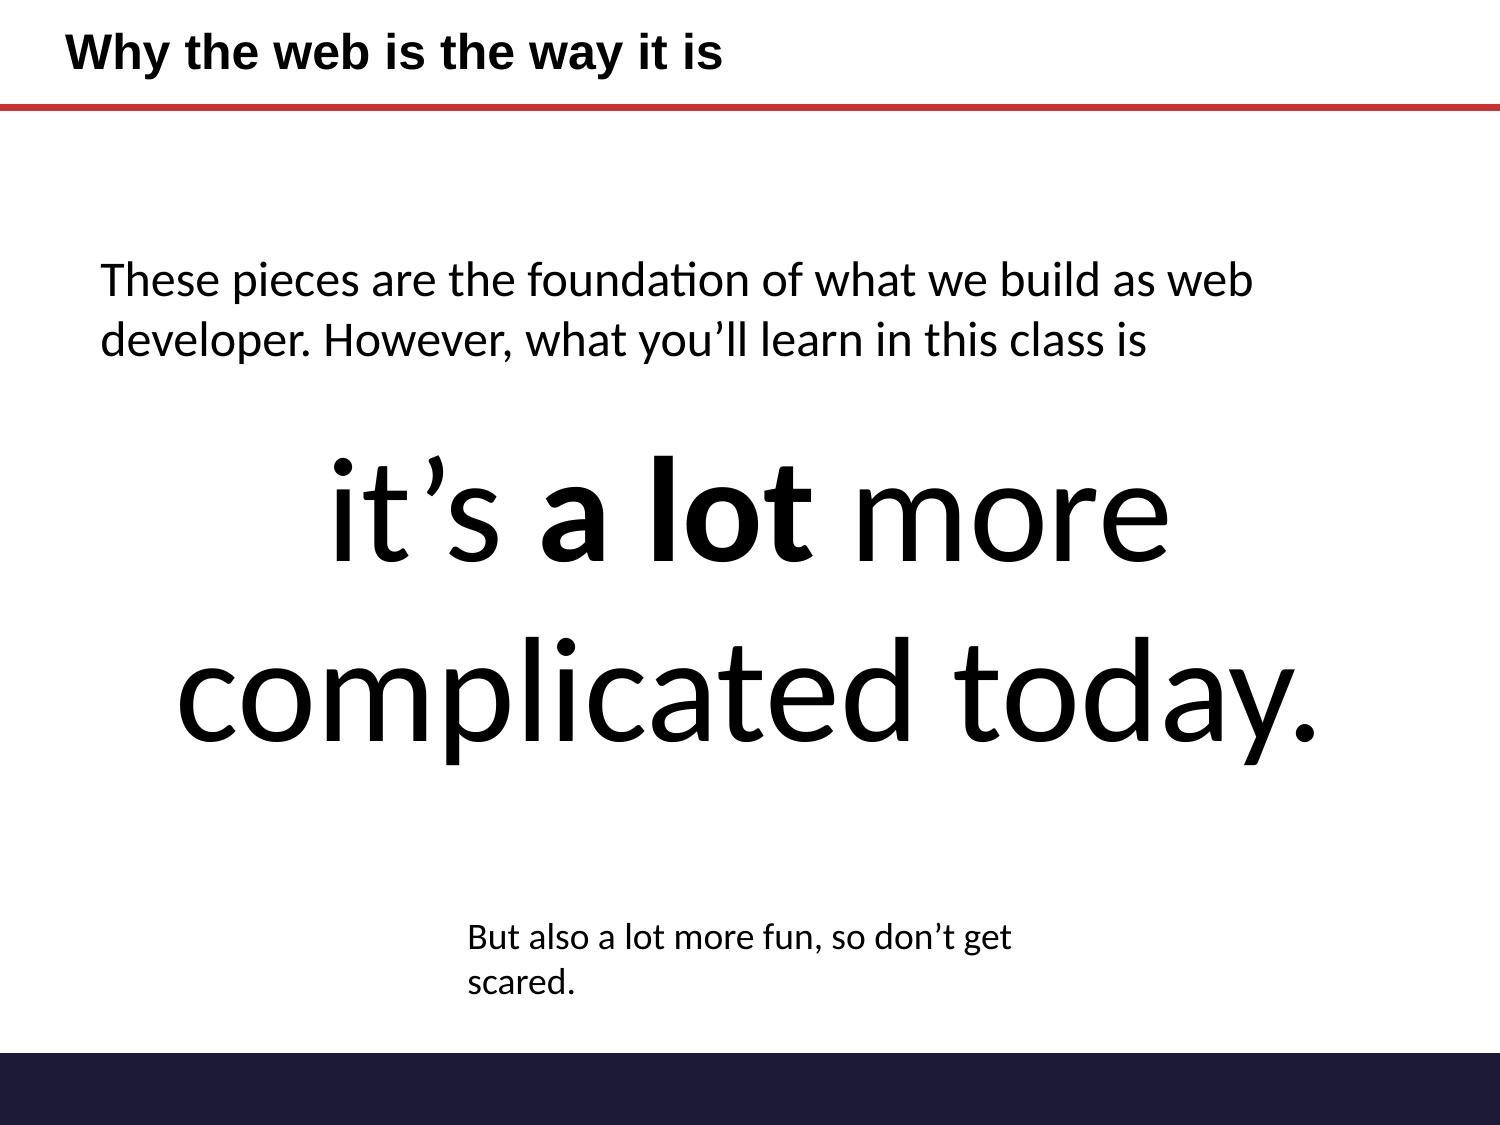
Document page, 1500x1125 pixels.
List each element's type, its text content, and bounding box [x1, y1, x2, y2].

title Why the web is the way it is [50, 0, 948, 108]
text_box These pieces are the foundation of what we build as web developer. However, what you’ll learn in this class is it’s a lot more complicated today. [85, 231, 1415, 773]
text_box But also a lot more fun, so don’t get scared. [452, 897, 1048, 1019]
